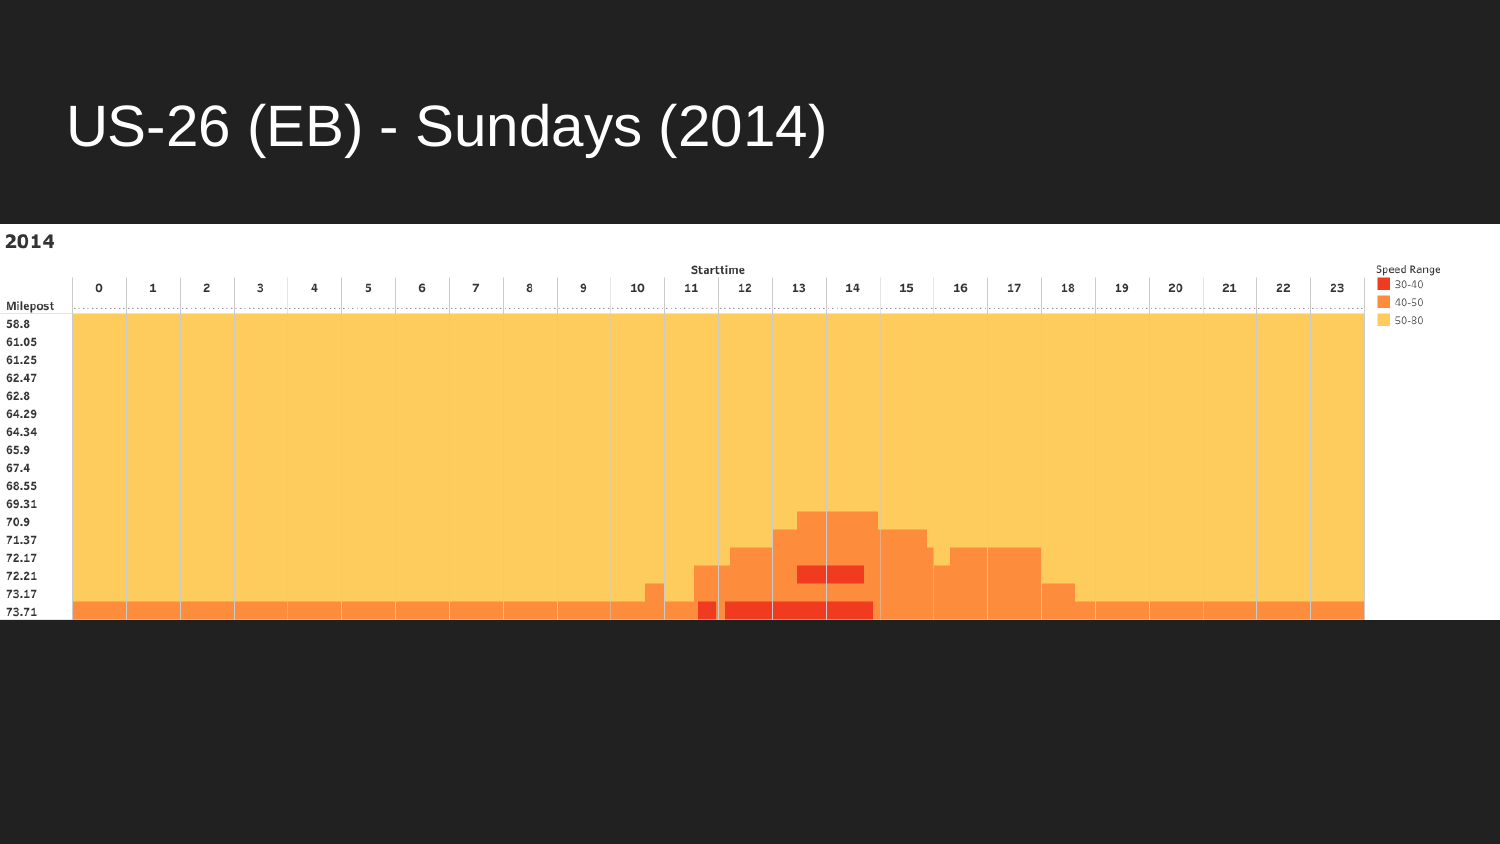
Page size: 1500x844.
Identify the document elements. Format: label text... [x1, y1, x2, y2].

picture [0, 224, 1500, 620]
title US-26 (EB) - Sundays (2014) [51, 72, 1449, 167]
